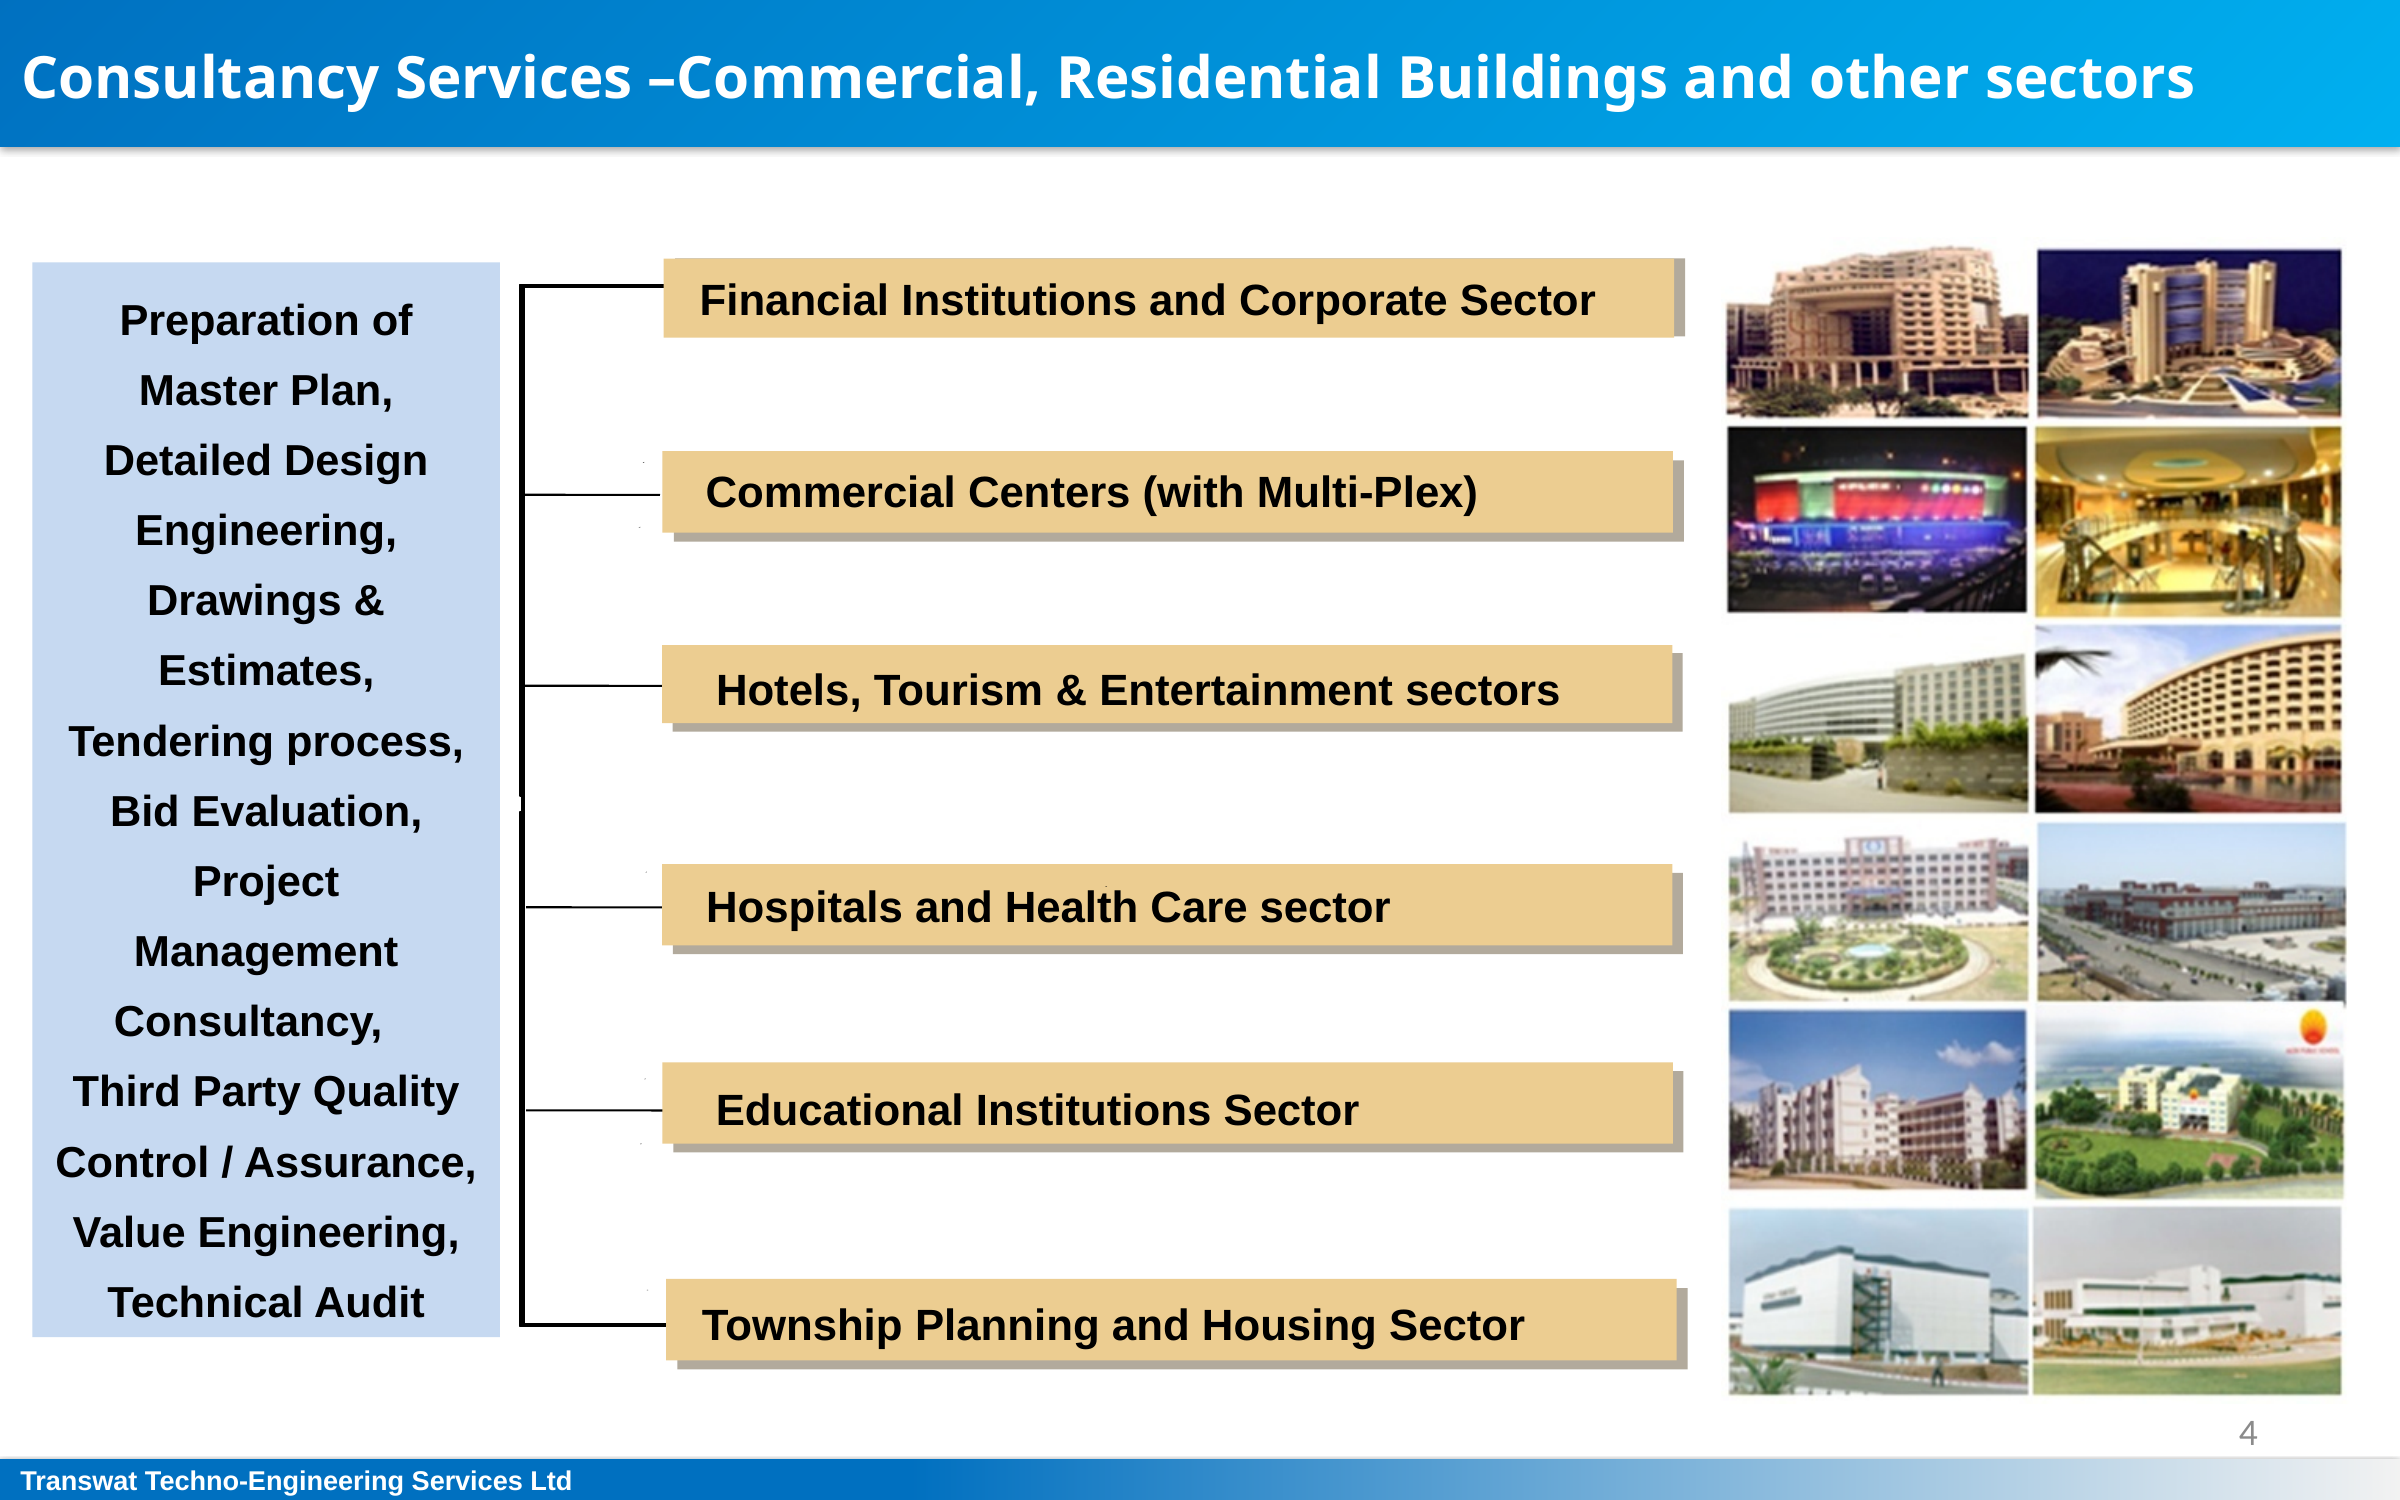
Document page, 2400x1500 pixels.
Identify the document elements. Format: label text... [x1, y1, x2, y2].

text_box Financial Institutions and Corporate Sector [699, 277, 1597, 325]
text_box [662, 864, 1673, 946]
text_box [662, 1062, 1673, 1144]
text_box [673, 1071, 1684, 1153]
text_box Transwat Techno-Engineering Services Ltd [0, 1455, 587, 1500]
text_box [662, 451, 1673, 533]
text_box [672, 653, 1683, 732]
text_box Hotels, Tourism & Entertainment sectors [716, 667, 1562, 715]
text_box [1675, 258, 1686, 337]
text_box [662, 645, 1673, 724]
text_box [672, 872, 1683, 955]
text_box Commercial Centers (with Multi-Plex) [705, 469, 1479, 517]
text_box Hospitals and Health Care sector [706, 884, 1392, 932]
text_box [519, 284, 666, 1327]
picture [1721, 237, 2351, 1404]
text_box Educational Institutions Sector [715, 1087, 1361, 1135]
text_box Preparation of Master Plan, Detailed Design Engineering, Drawings & Estimates, Tendering process, Bid Evaluation, Project Management Consultancy, Third Party Quality Control / Assurance, Value Engineering, Technical Audit [32, 262, 500, 1338]
text_box [663, 258, 1675, 338]
text_box [666, 1278, 1677, 1361]
text_box [673, 460, 1684, 542]
text_box Township Planning and Housing Sector [701, 1302, 1526, 1351]
text_box [677, 1288, 1688, 1370]
slide_number 4 [1720, 1411, 2280, 1458]
text_box [663, 1144, 673, 1150]
text_box [587, 1458, 2400, 1500]
text_box Consultancy Services –Commercial, Residential Buildings and other sectors [0, 0, 2400, 147]
